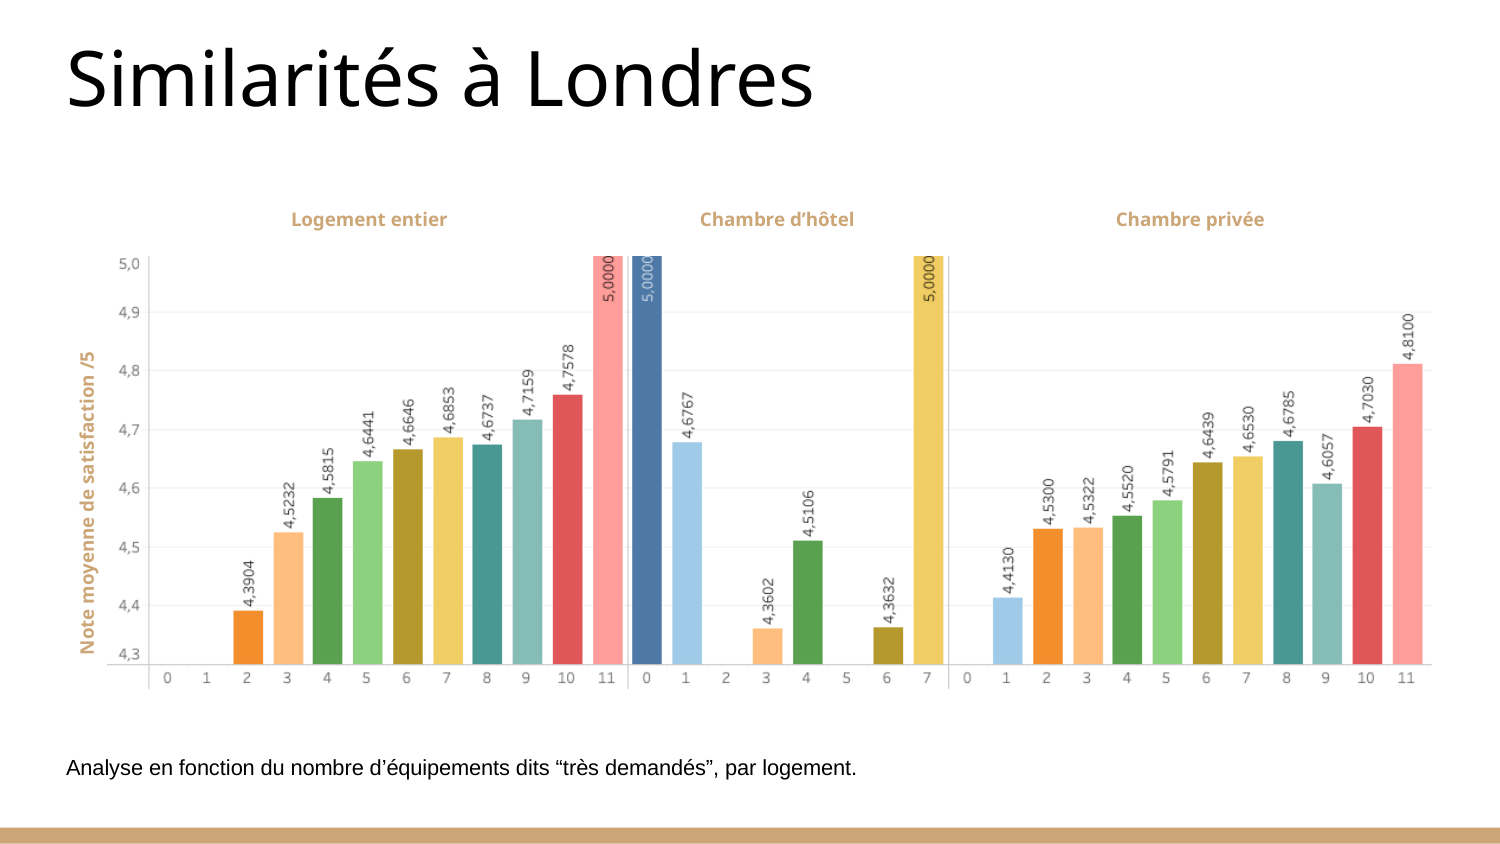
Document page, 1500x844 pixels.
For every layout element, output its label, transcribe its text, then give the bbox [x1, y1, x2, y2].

list Analyse en fonction du nombre d’équipements dits “très demandés”, par logement. [51, 325, 1449, 844]
picture [106, 256, 1433, 695]
text_box Note moyenne de satisfaction /5 [63, 249, 110, 671]
title Similarités à Londres [51, 0, 1449, 137]
text_box Logement entier [276, 196, 492, 242]
text_box Chambre privée [1100, 196, 1316, 242]
text_box Chambre d’hôtel [685, 196, 901, 242]
